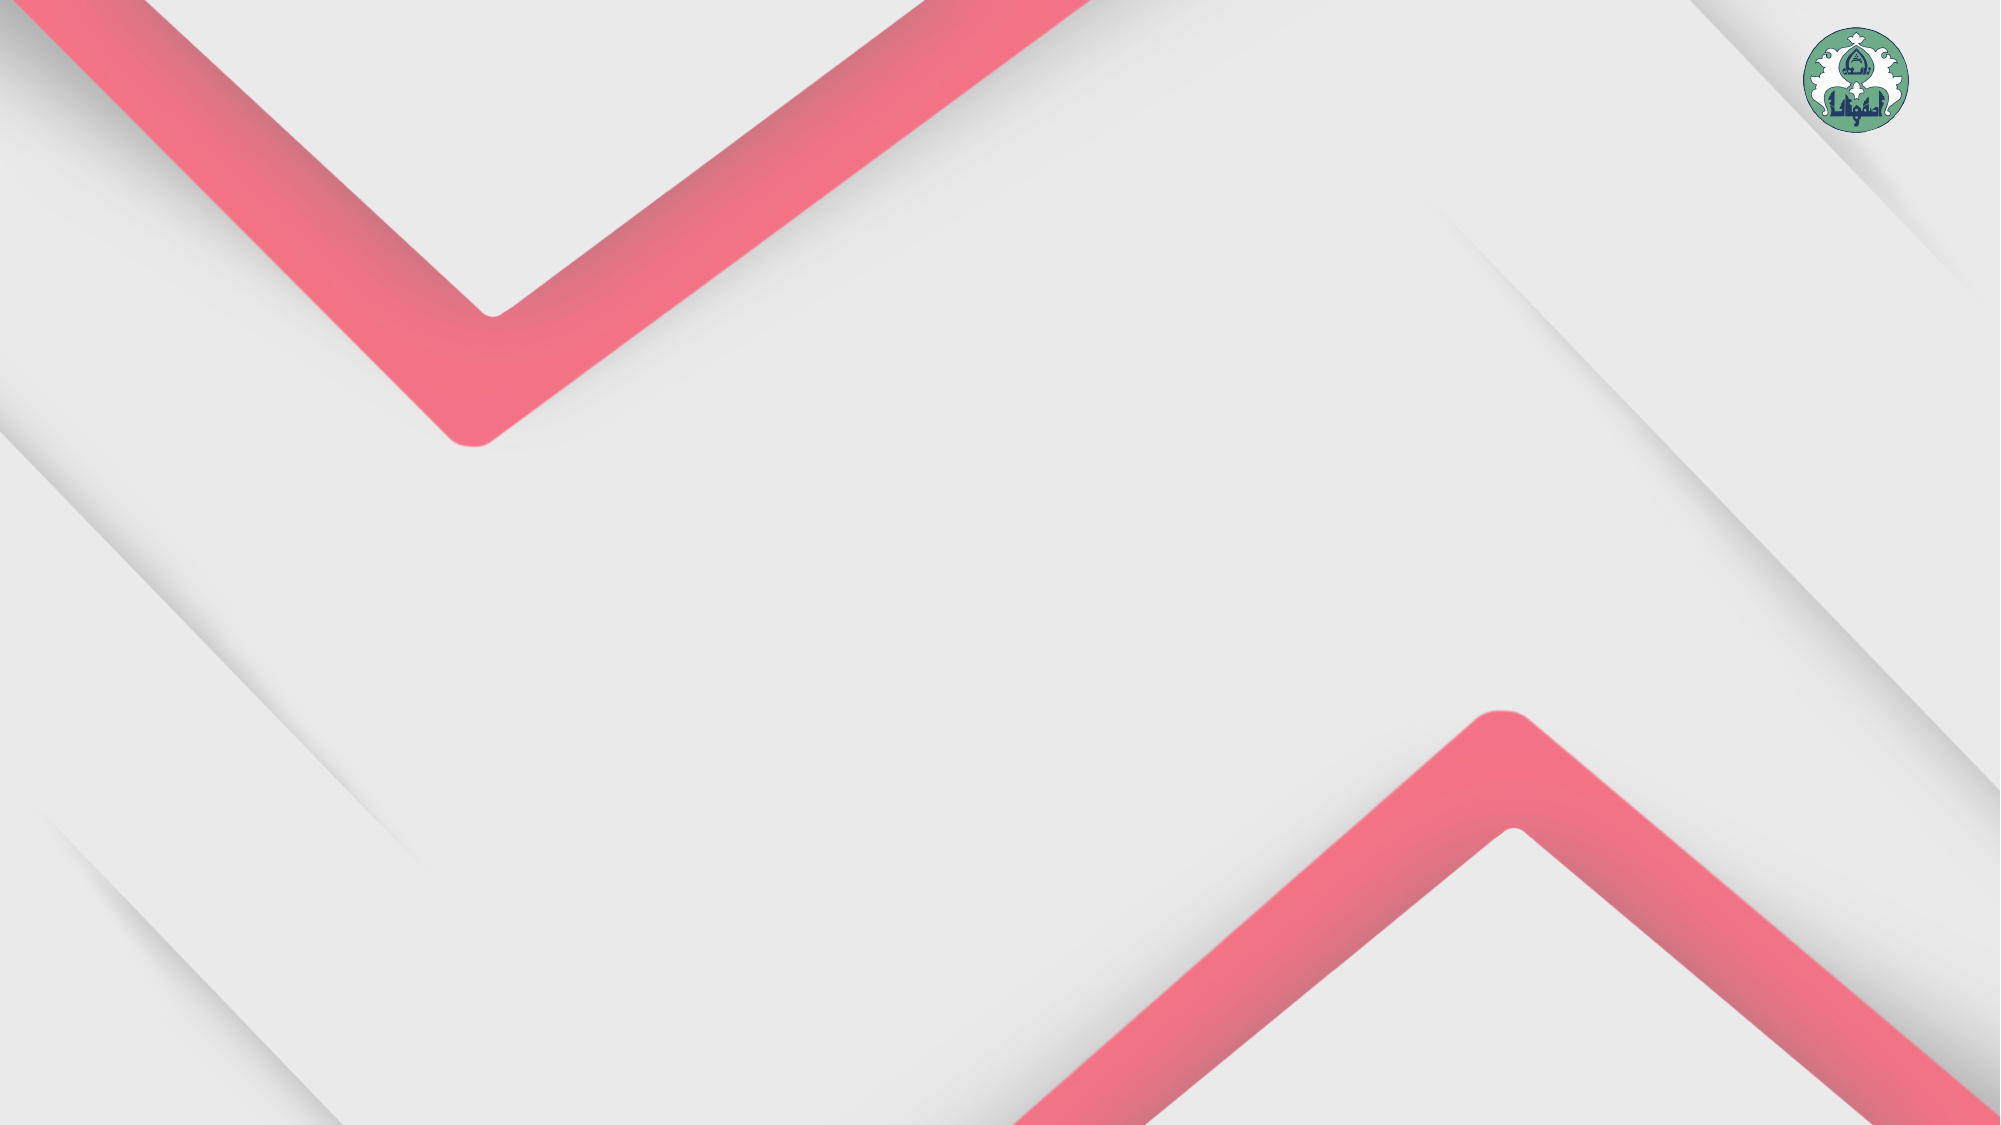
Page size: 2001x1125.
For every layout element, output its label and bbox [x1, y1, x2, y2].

picture [1803, 27, 1909, 133]
